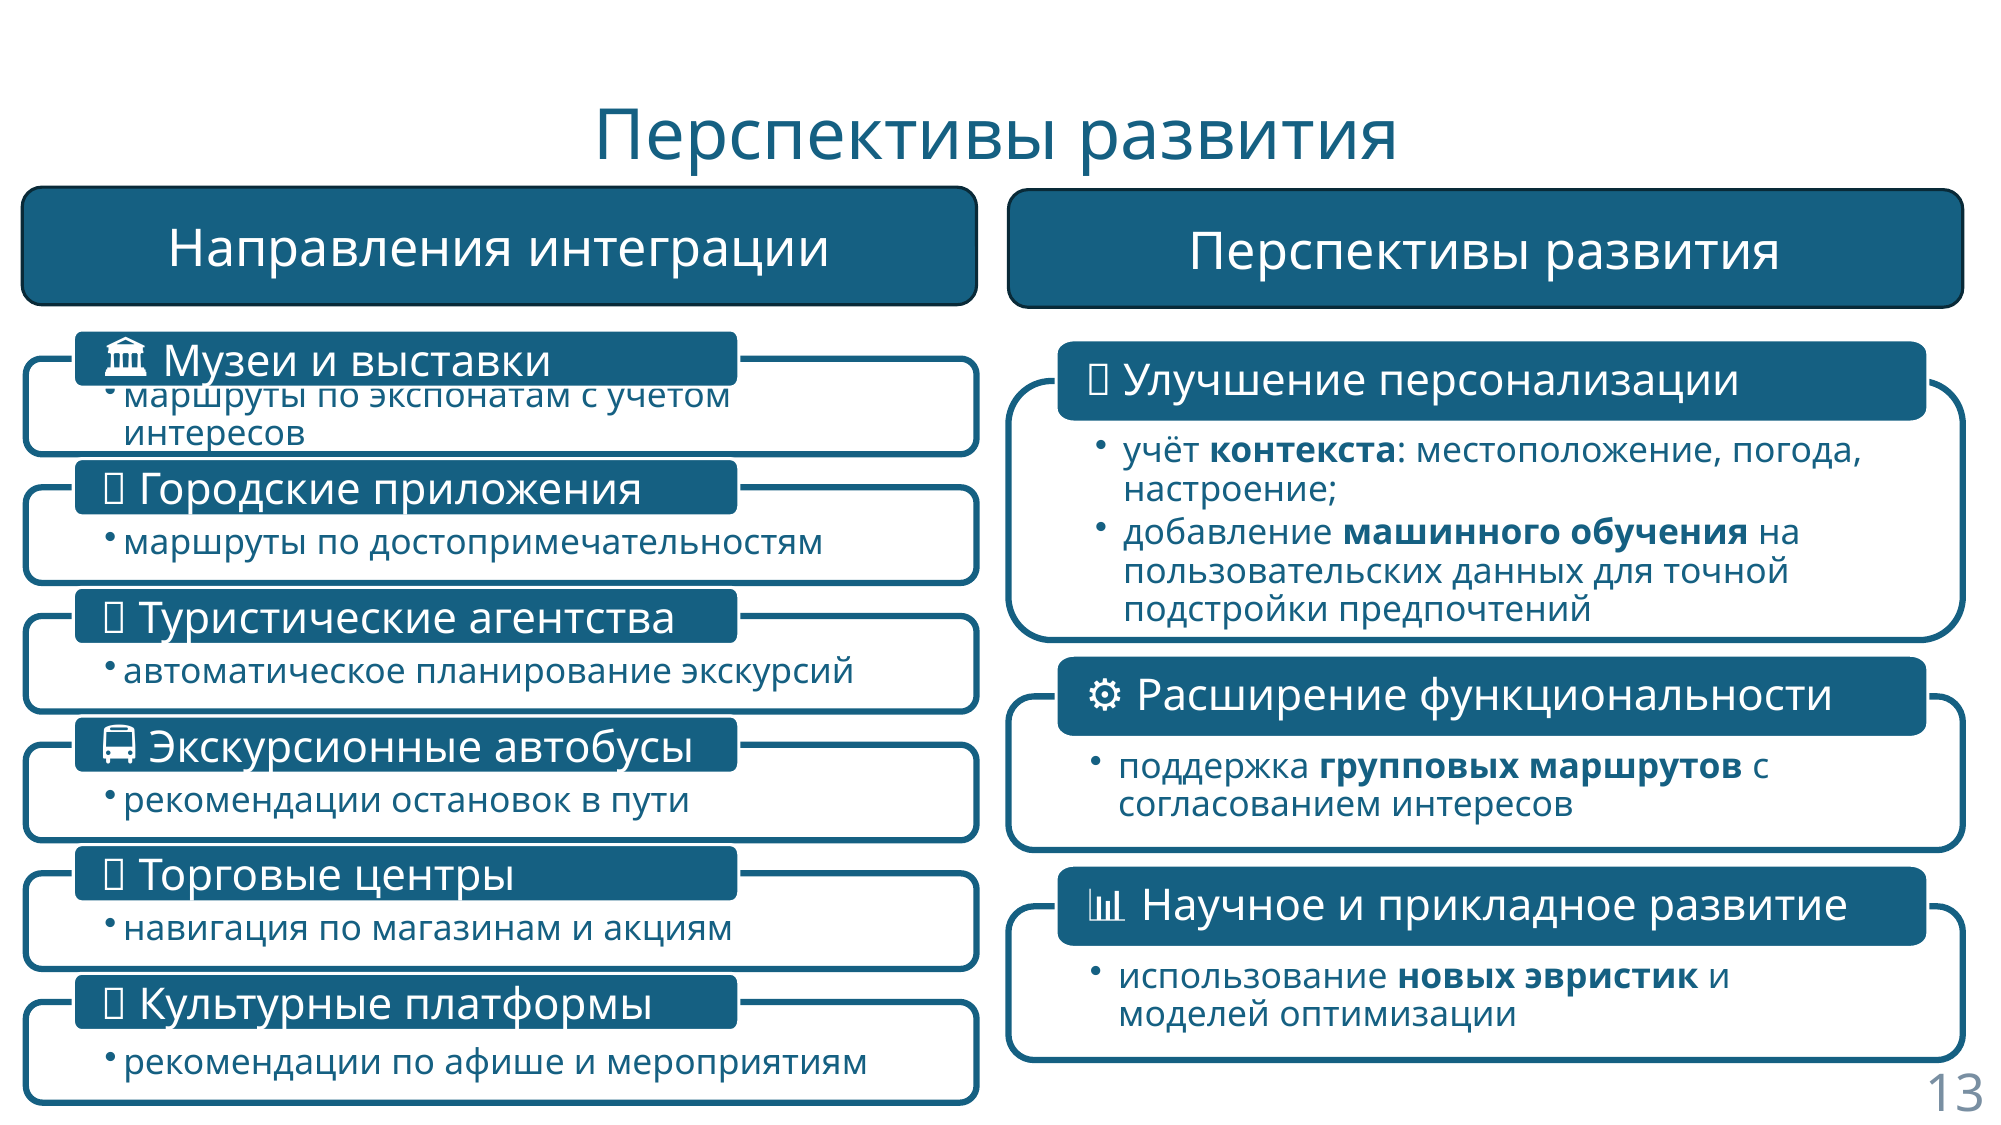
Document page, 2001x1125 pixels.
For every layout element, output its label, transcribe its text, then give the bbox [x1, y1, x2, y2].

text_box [25, 325, 978, 1112]
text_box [1007, 306, 1964, 1093]
text_box Направления интеграции [20, 185, 979, 307]
text_box Перспективы развития [578, 86, 1422, 188]
slide_number 13 [1907, 1065, 2000, 1125]
text_box Перспективы развития [1006, 188, 1965, 306]
